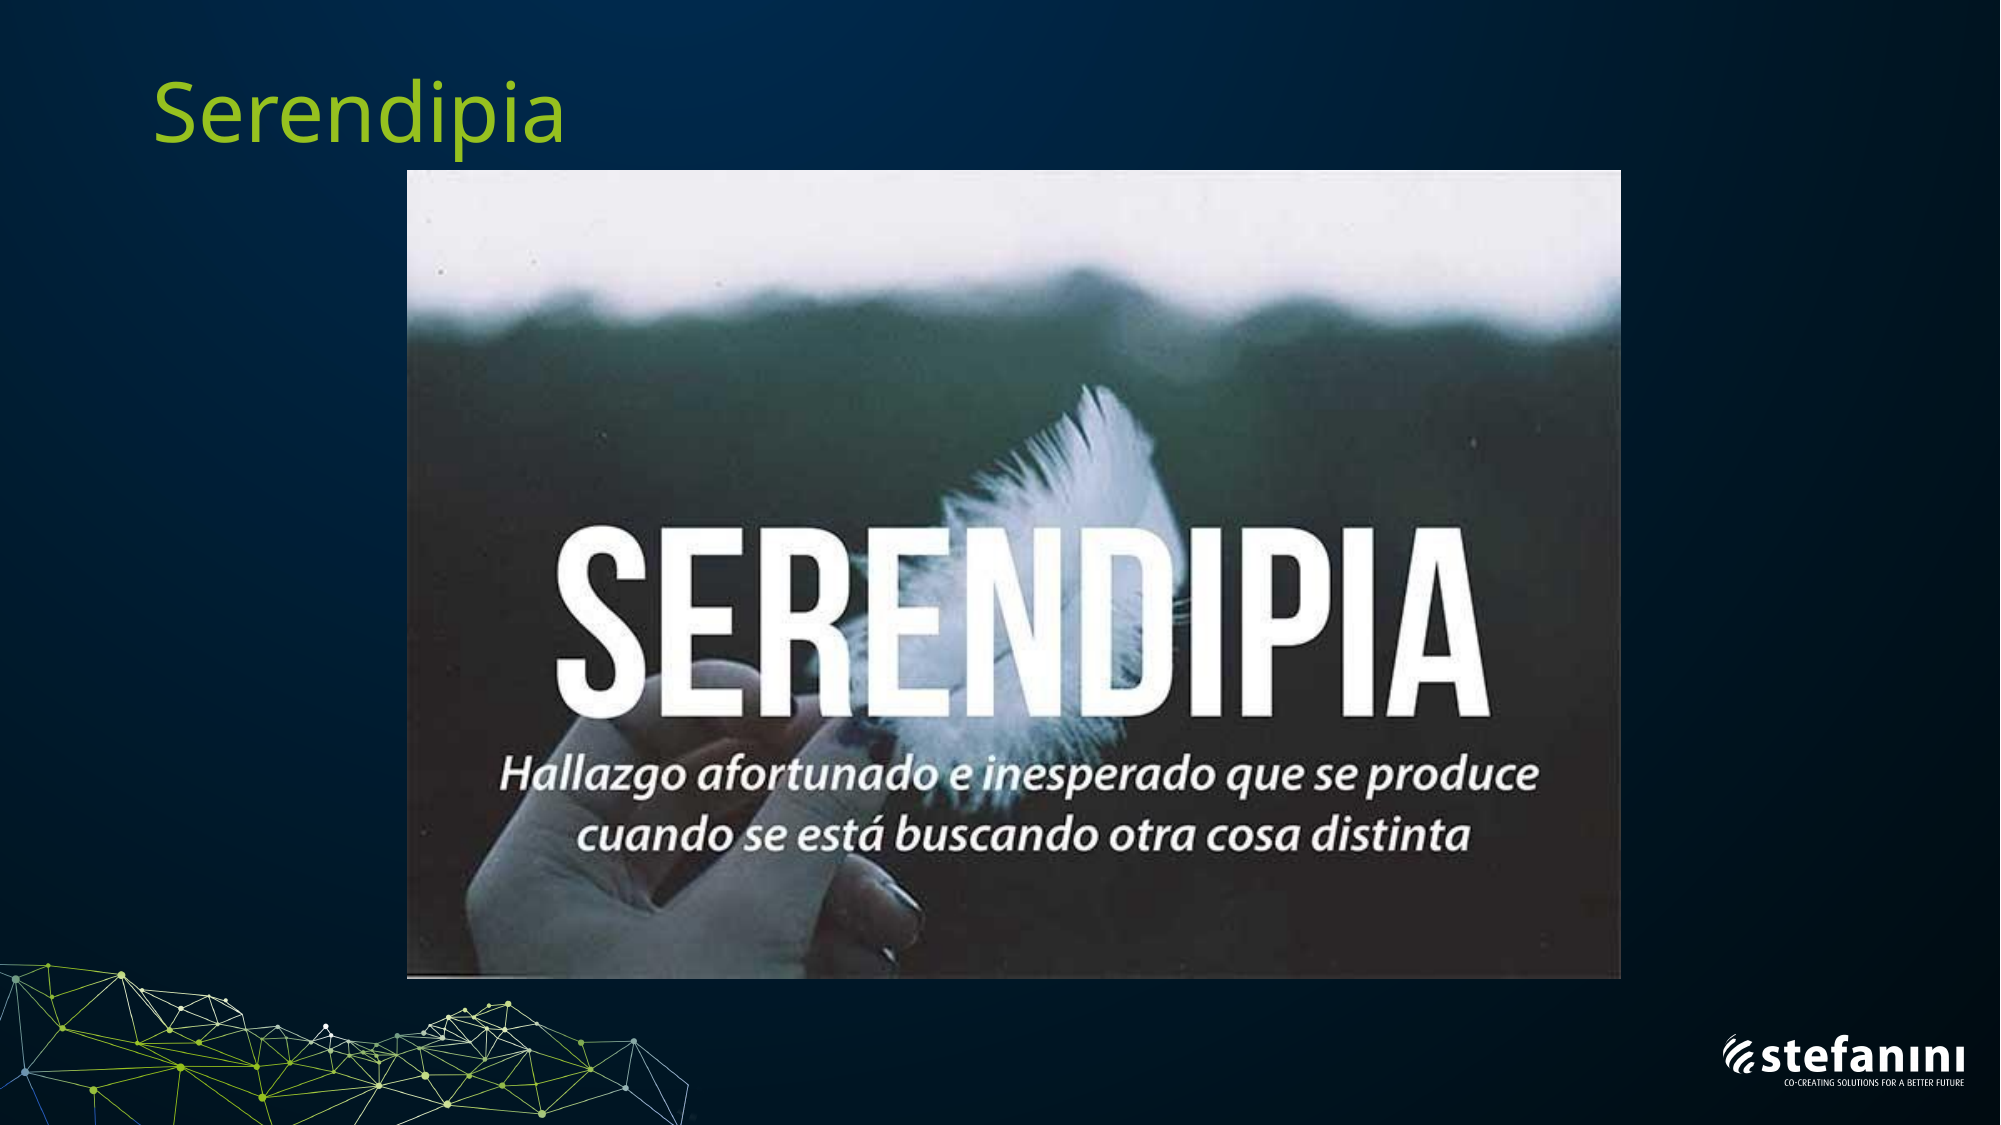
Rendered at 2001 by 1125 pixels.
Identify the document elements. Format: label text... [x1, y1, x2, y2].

picture [0, 0, 2000, 1125]
title Serendipia [137, 59, 1863, 171]
